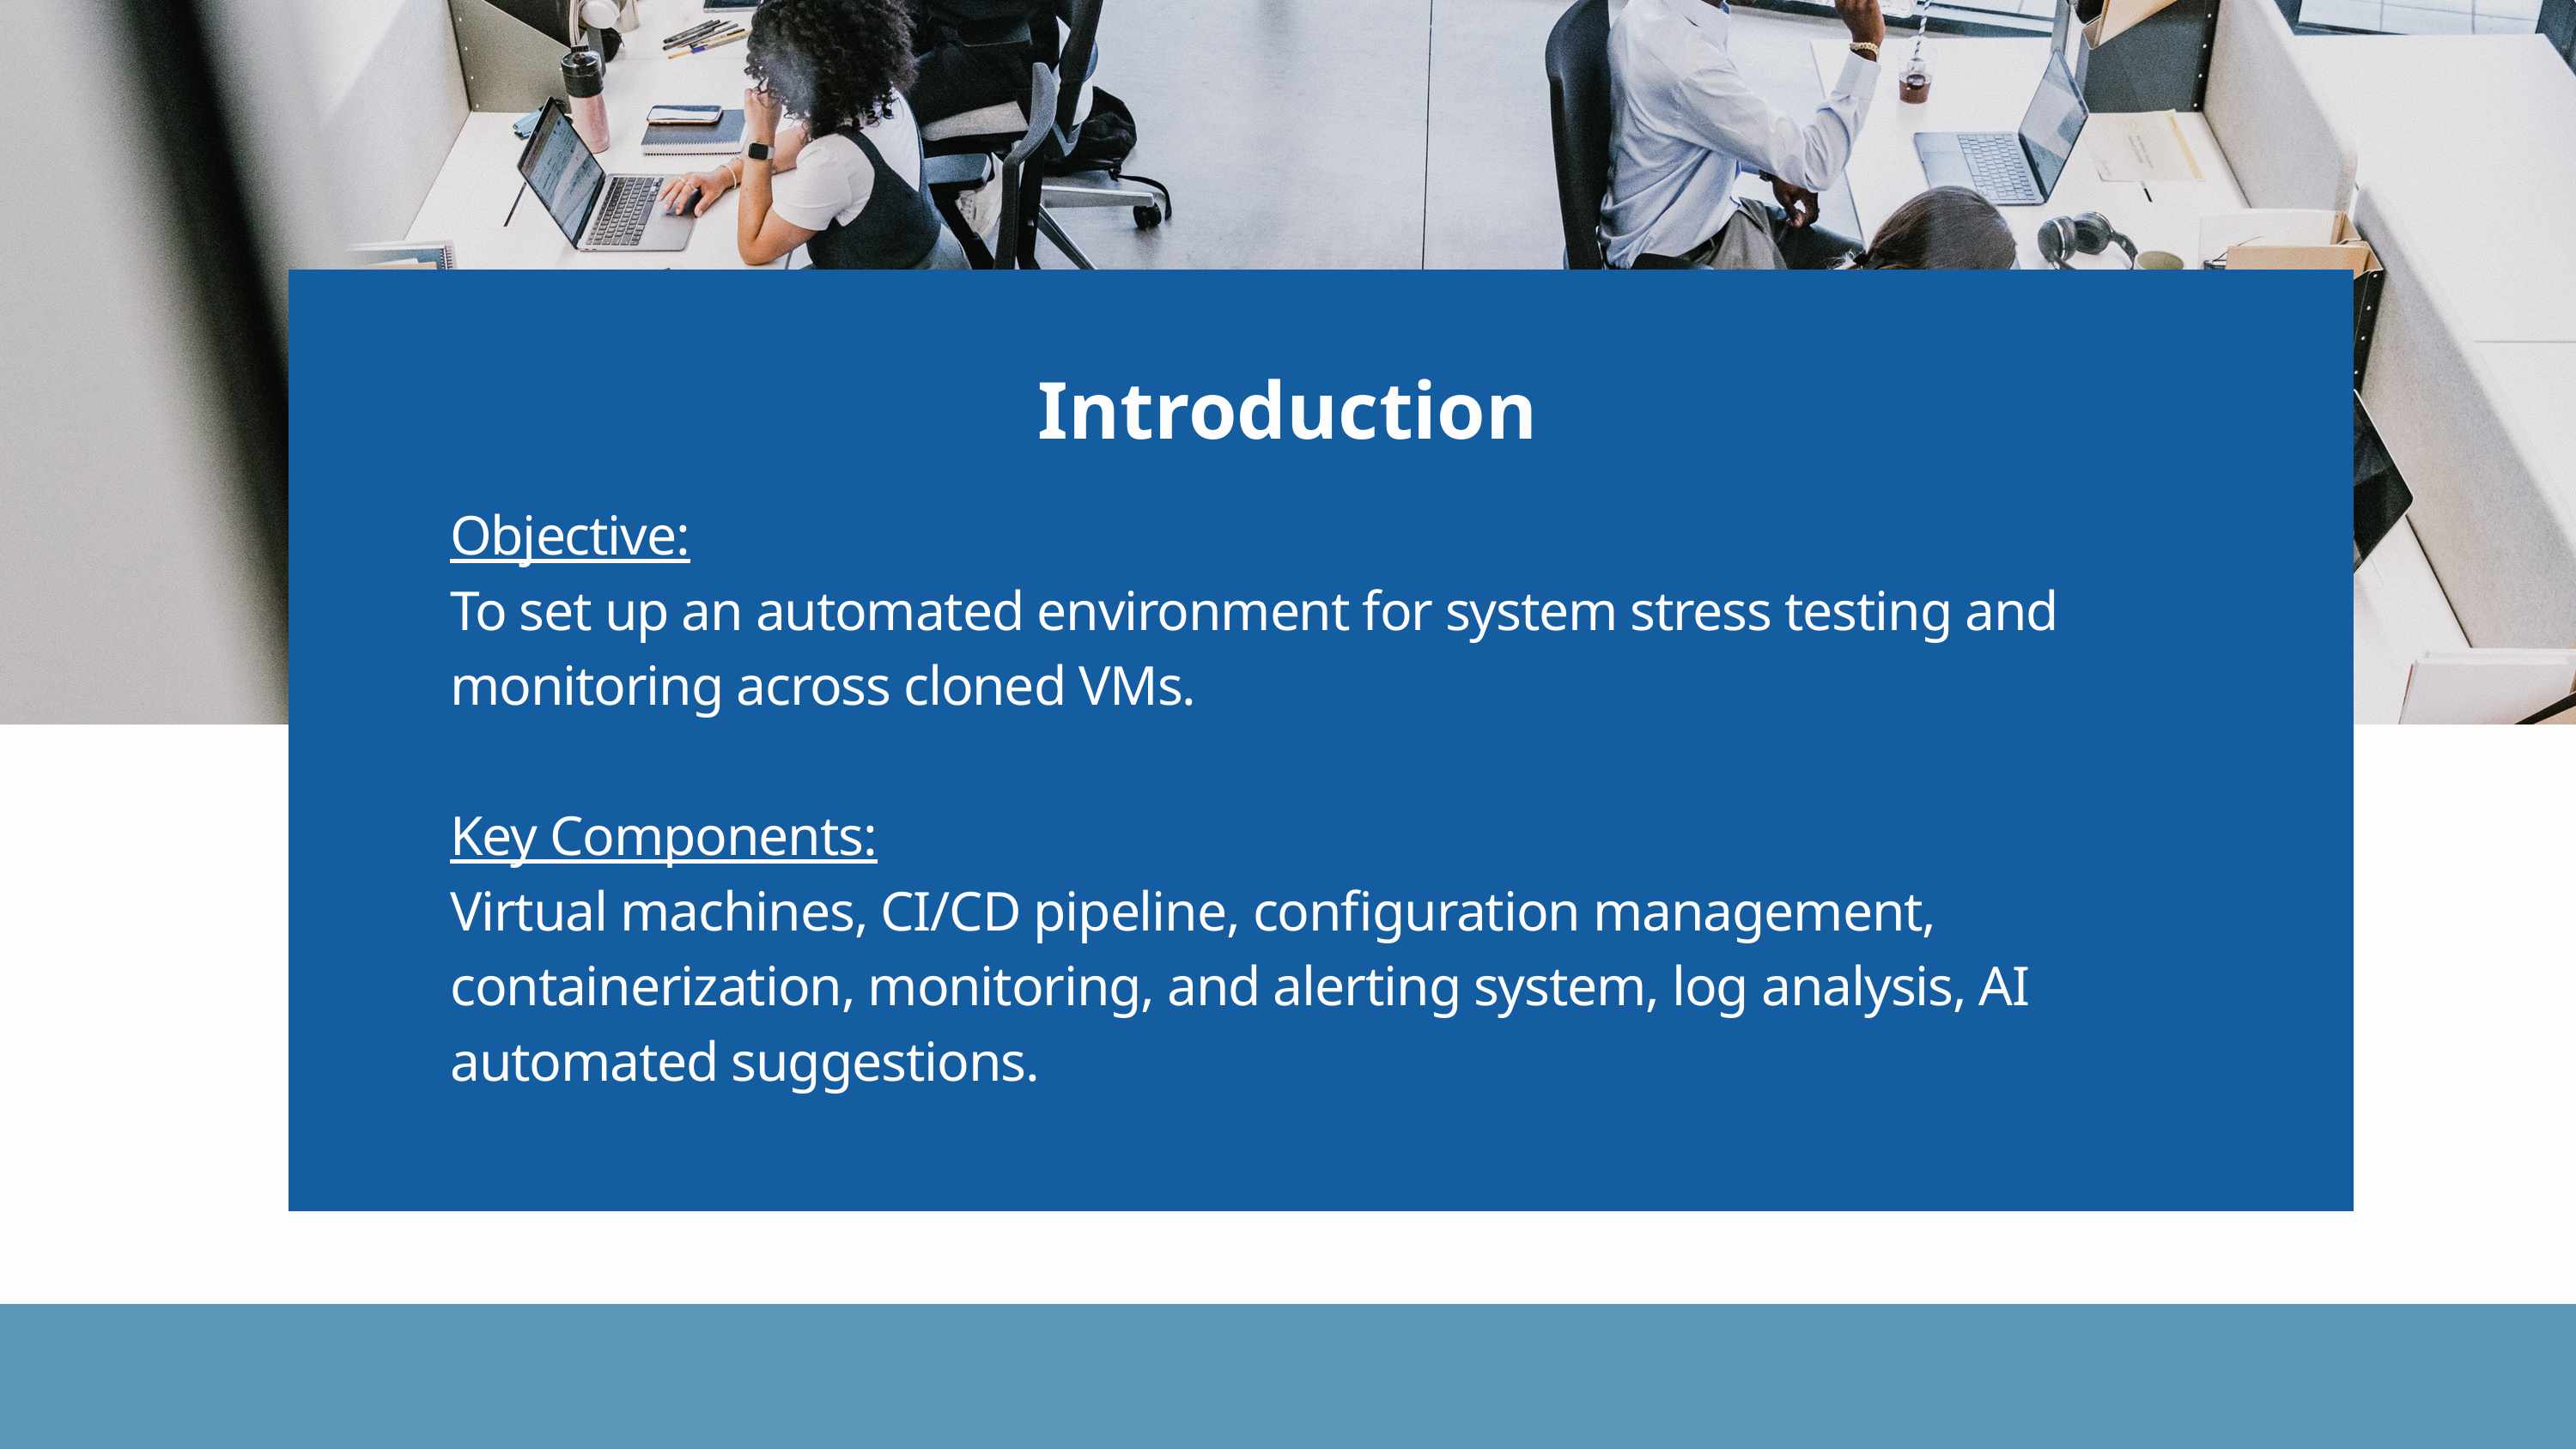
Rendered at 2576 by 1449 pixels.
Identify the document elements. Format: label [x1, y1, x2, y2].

text_box [288, 270, 2354, 1212]
text_box [0, 0, 2576, 724]
text_box [0, 1303, 2576, 1449]
